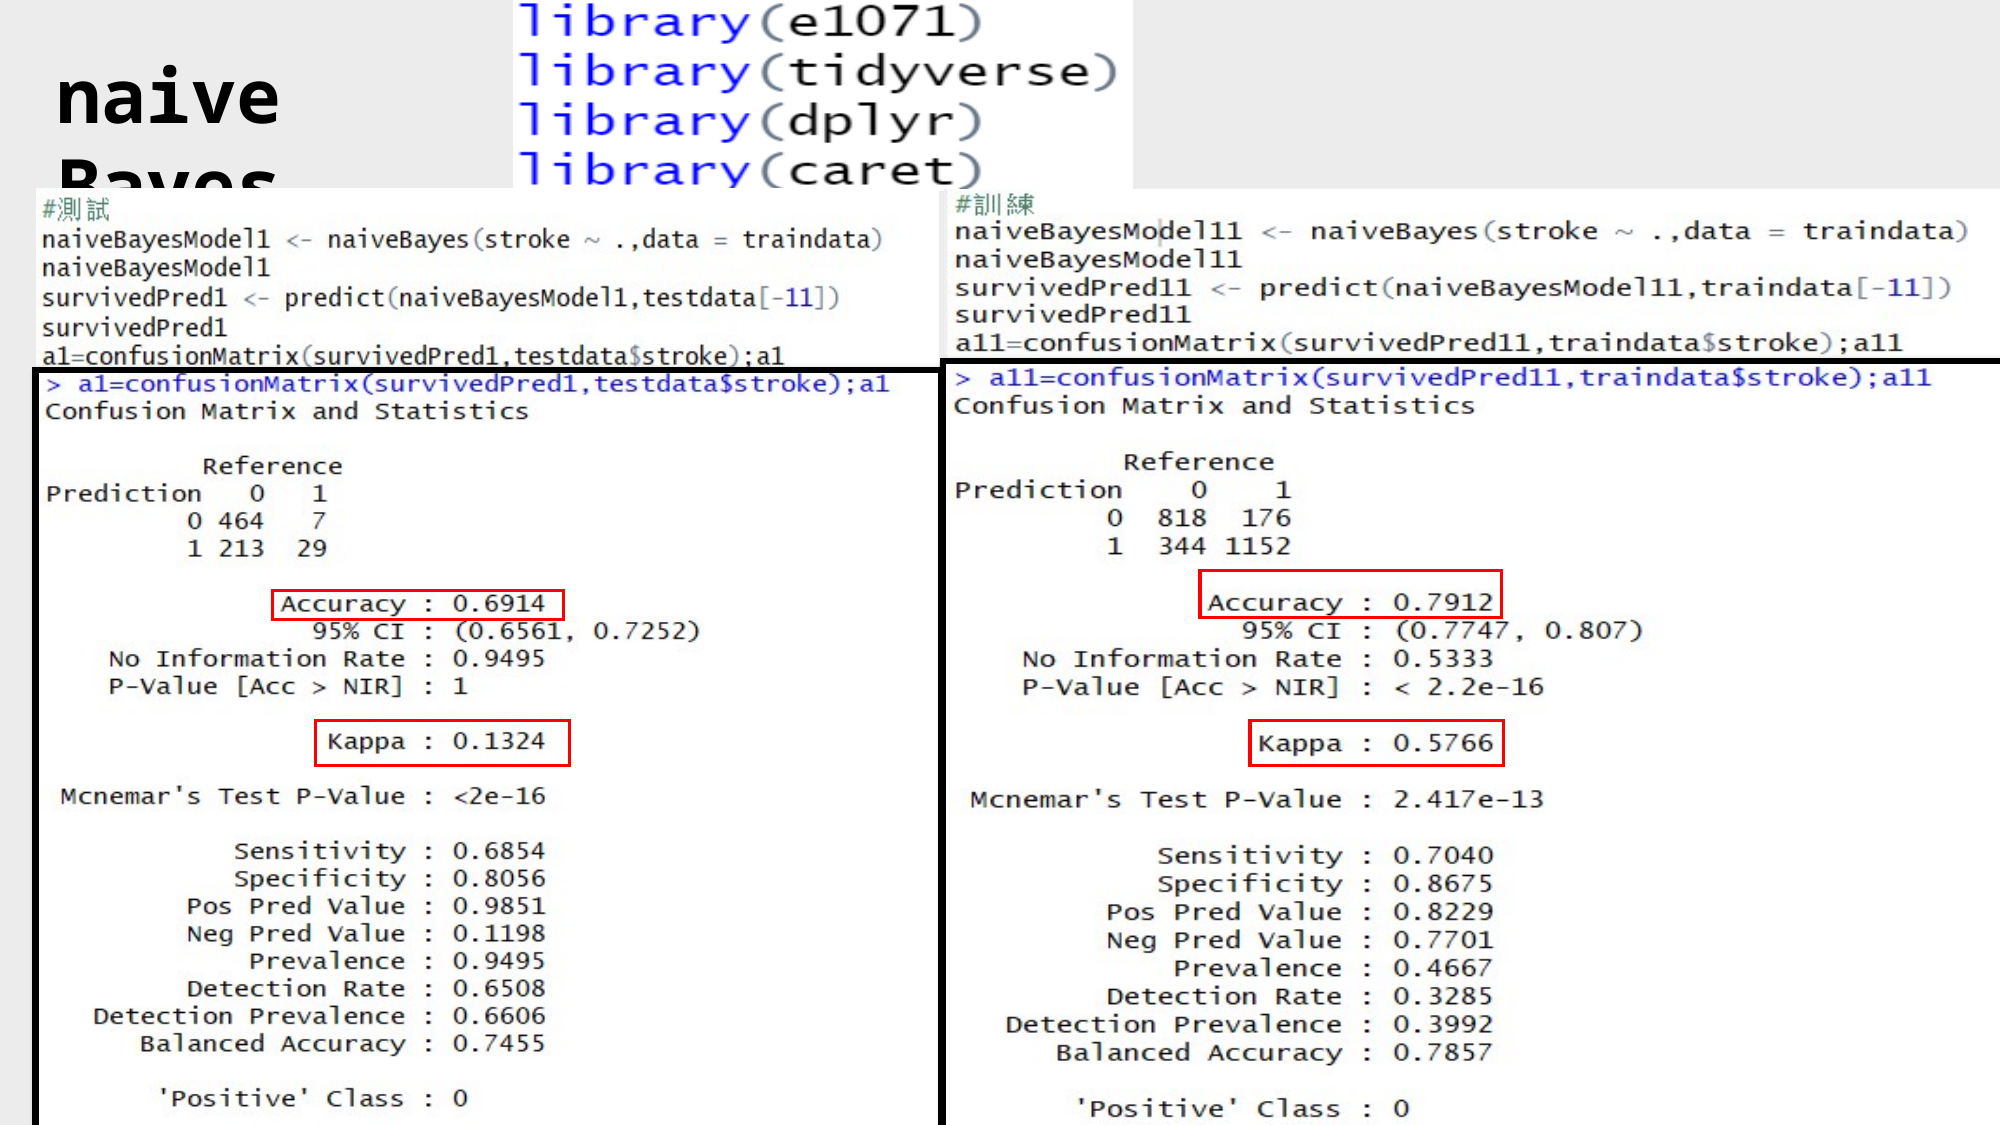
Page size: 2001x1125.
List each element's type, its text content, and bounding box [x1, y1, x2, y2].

text_box naive Bayes [41, 41, 511, 188]
picture [36, 0, 2000, 1125]
